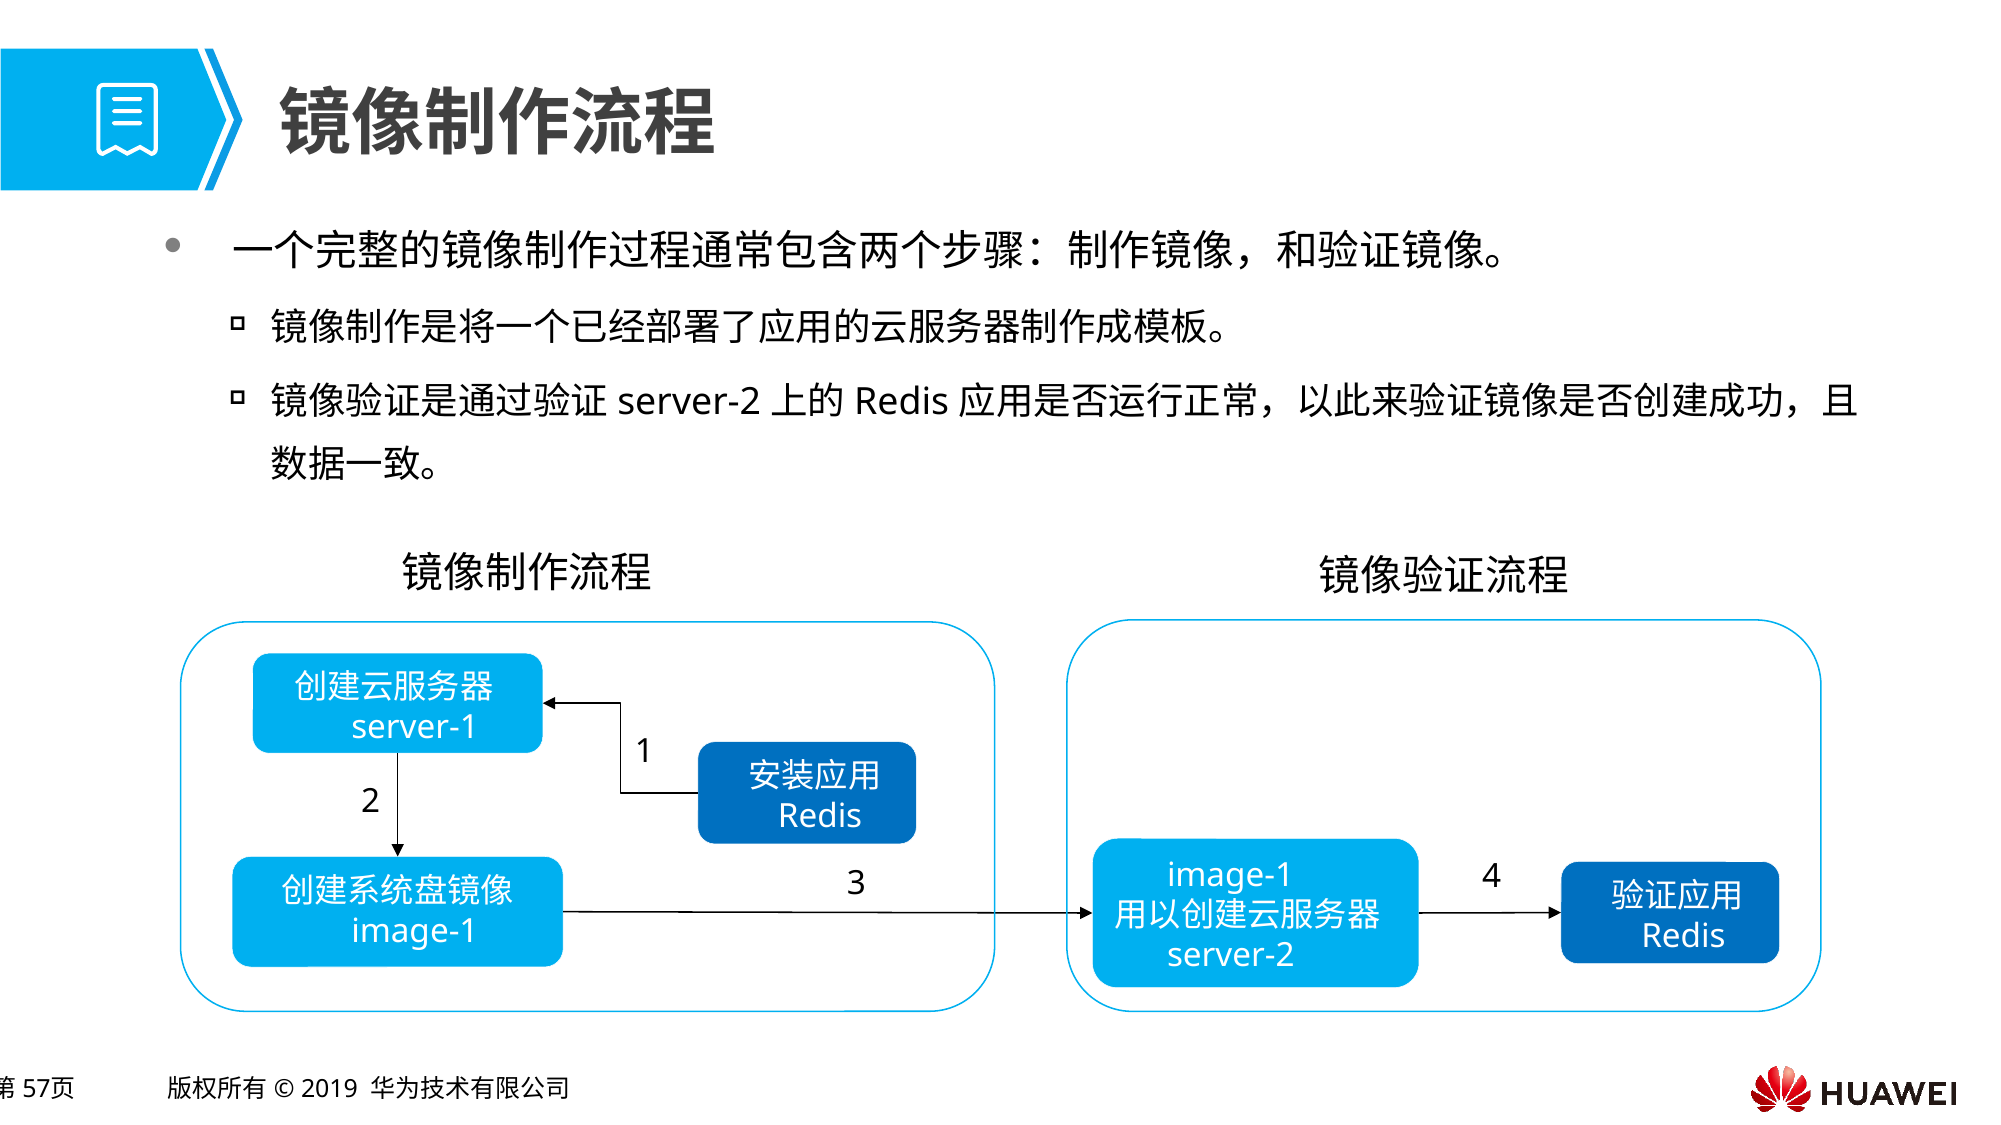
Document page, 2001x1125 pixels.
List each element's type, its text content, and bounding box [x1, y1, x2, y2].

text_box 镜像制作流程 [362, 538, 693, 604]
text_box 镜像验证流程 [1284, 541, 1604, 606]
picture [1751, 1066, 1956, 1112]
text_box [1066, 619, 1821, 1012]
text_box [180, 621, 995, 1012]
title 镜像制作流程 [261, 67, 1875, 173]
list 一个完整的镜像制作过程通常包含两个步骤：制作镜像，和验证镜像。 镜像制作是将一个已经部署了应用的云服务器制作成模板。 镜像验证是通过验证server-2上的Redis应用是否运行正常，以此来验证镜像是否创建成功，且数据一致。 [150, 197, 1883, 966]
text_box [542, 702, 699, 794]
